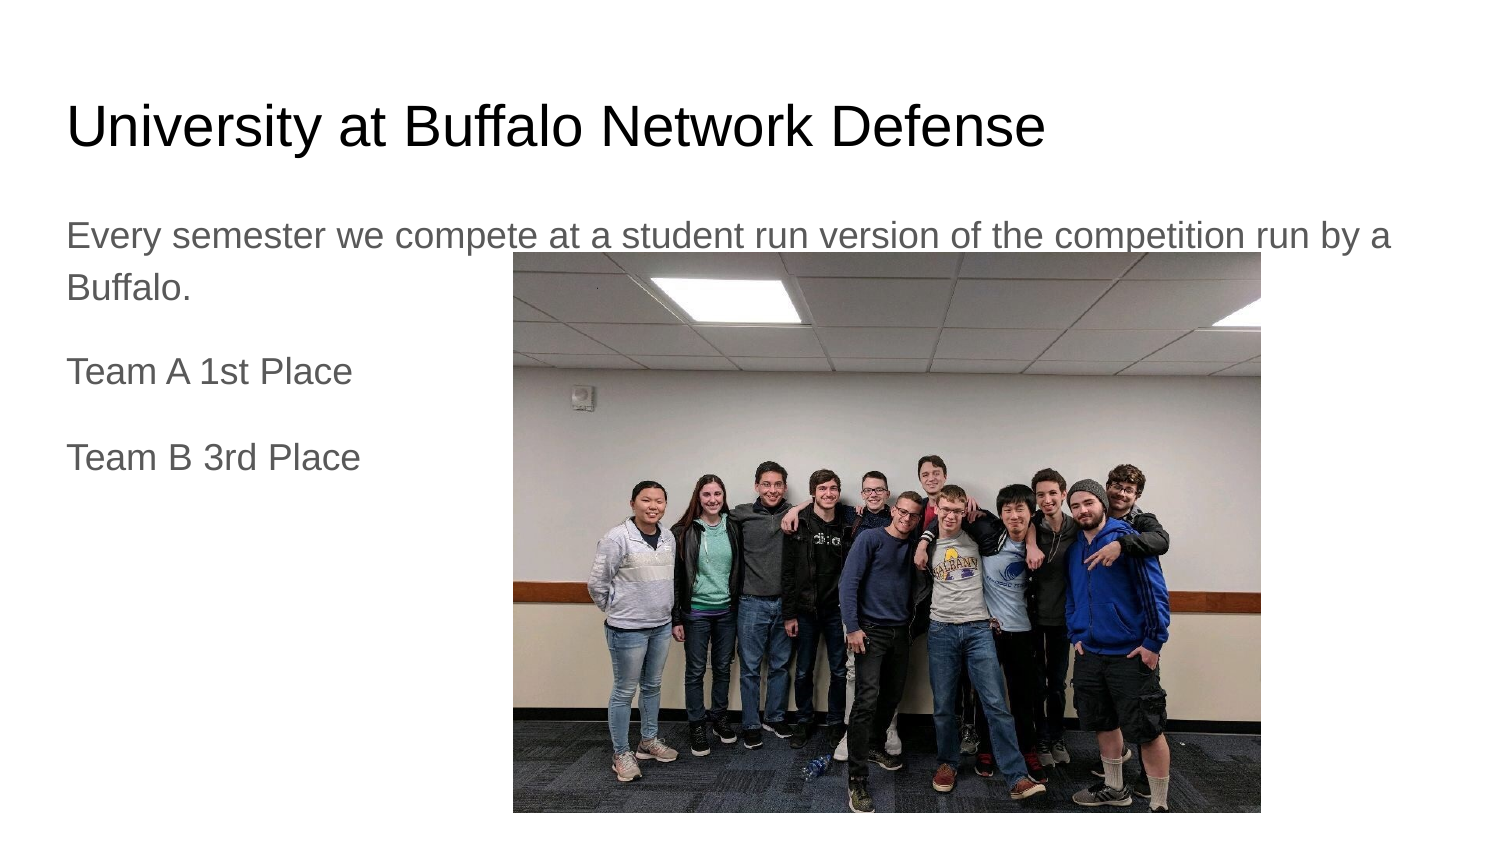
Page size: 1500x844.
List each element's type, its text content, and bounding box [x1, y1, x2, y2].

picture [513, 252, 1262, 813]
list Every semester we compete at a student run version of the competition run by a Buffalo. Team A 1st Place Team B 3rd Place [51, 189, 1449, 750]
title University at Buffalo Network Defense [51, 72, 1449, 167]
